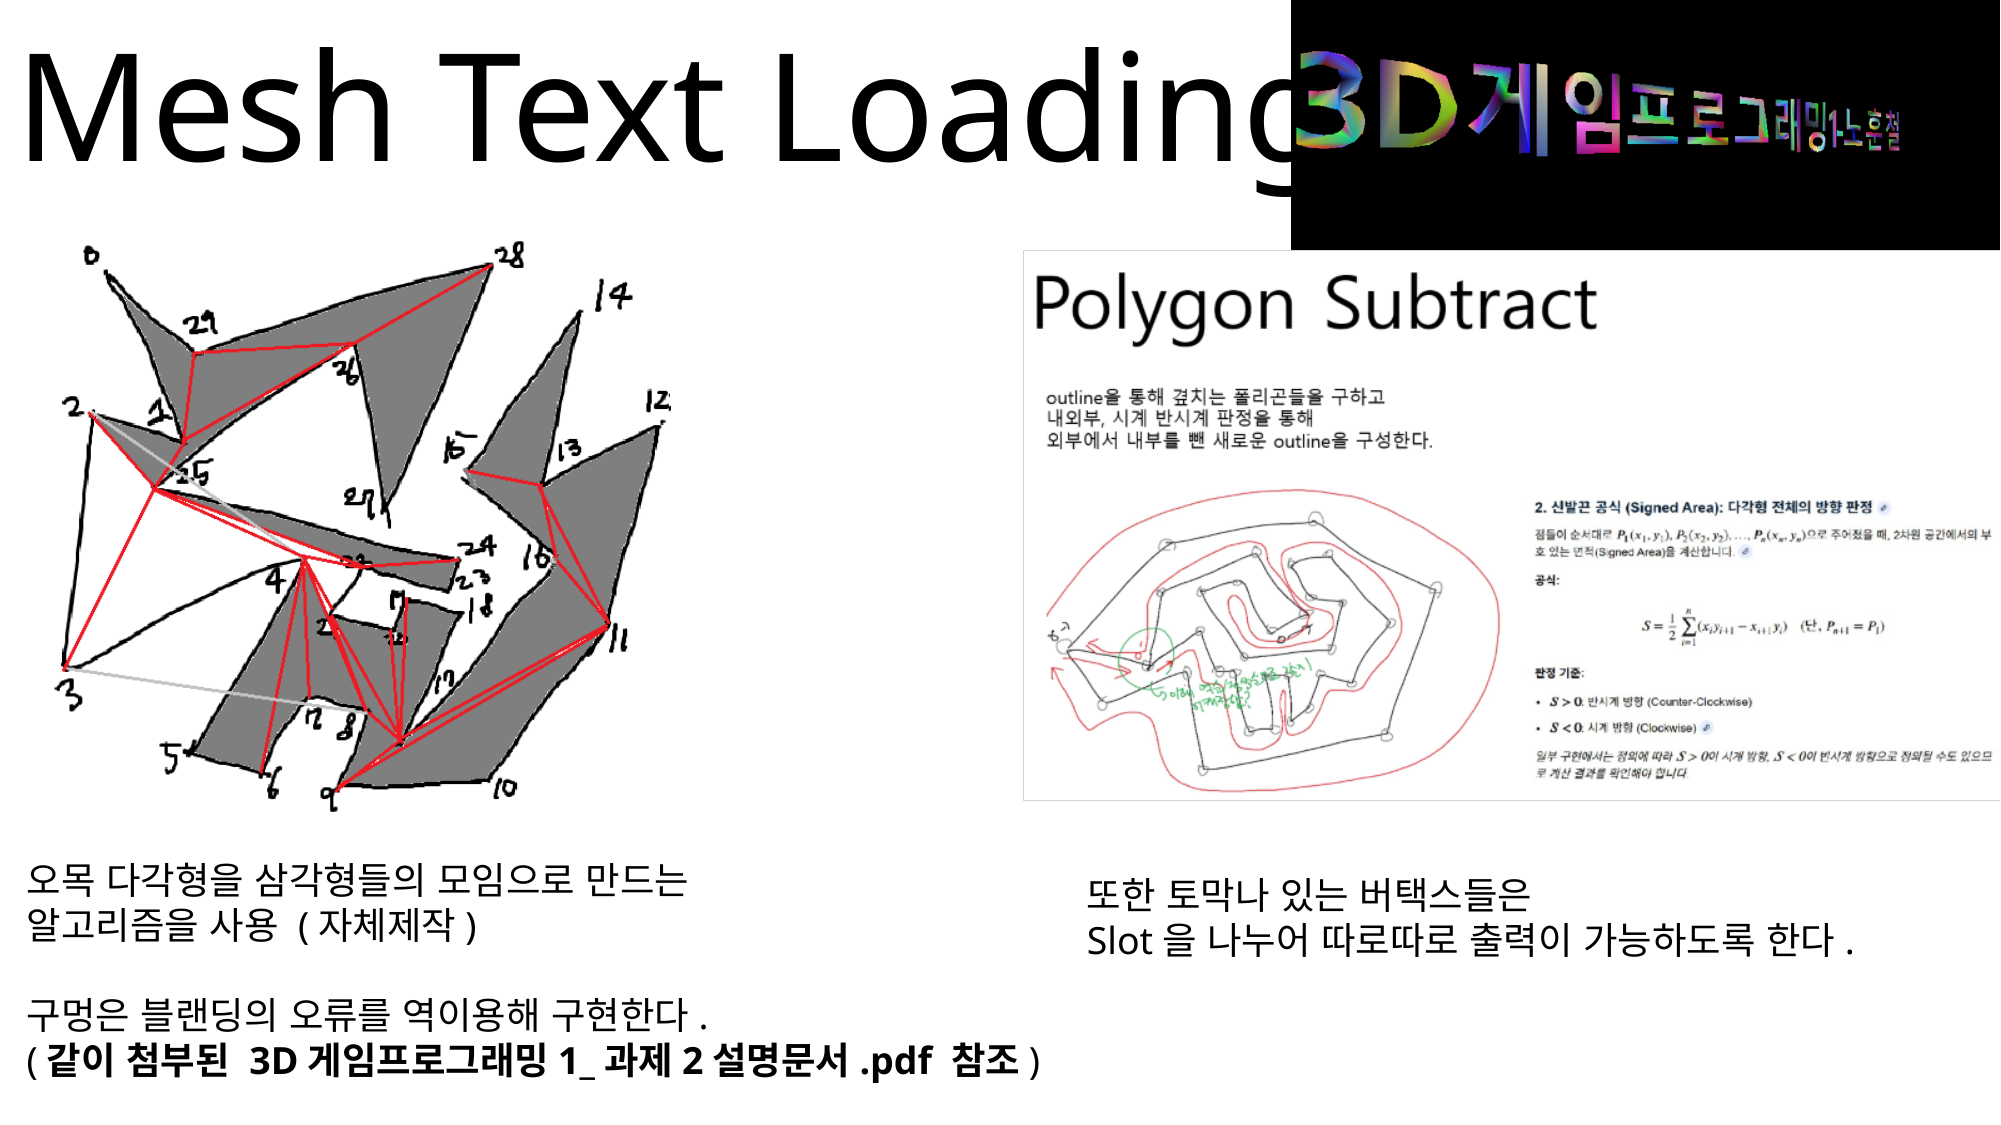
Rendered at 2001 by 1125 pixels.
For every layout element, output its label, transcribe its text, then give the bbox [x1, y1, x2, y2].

picture [1024, 0, 2000, 800]
text_box 또한 토막나 있는 버택스들은 Slot을 나누어 따로따로 출력이 가능하도록 한다. [1072, 864, 1870, 970]
picture [45, 220, 672, 830]
text_box 오목 다각형을 삼각형들의 모임으로 만드는 알고리즘을 사용 (자체제작) 구멍은 블랜딩의 오류를 역이용해 구현한다. (같이 첨부된 3D게임프로그래밍1_과제2설명문서.pdf 참조) [11, 849, 1055, 1090]
text_box Mesh Text Loading [0, 3, 1290, 222]
